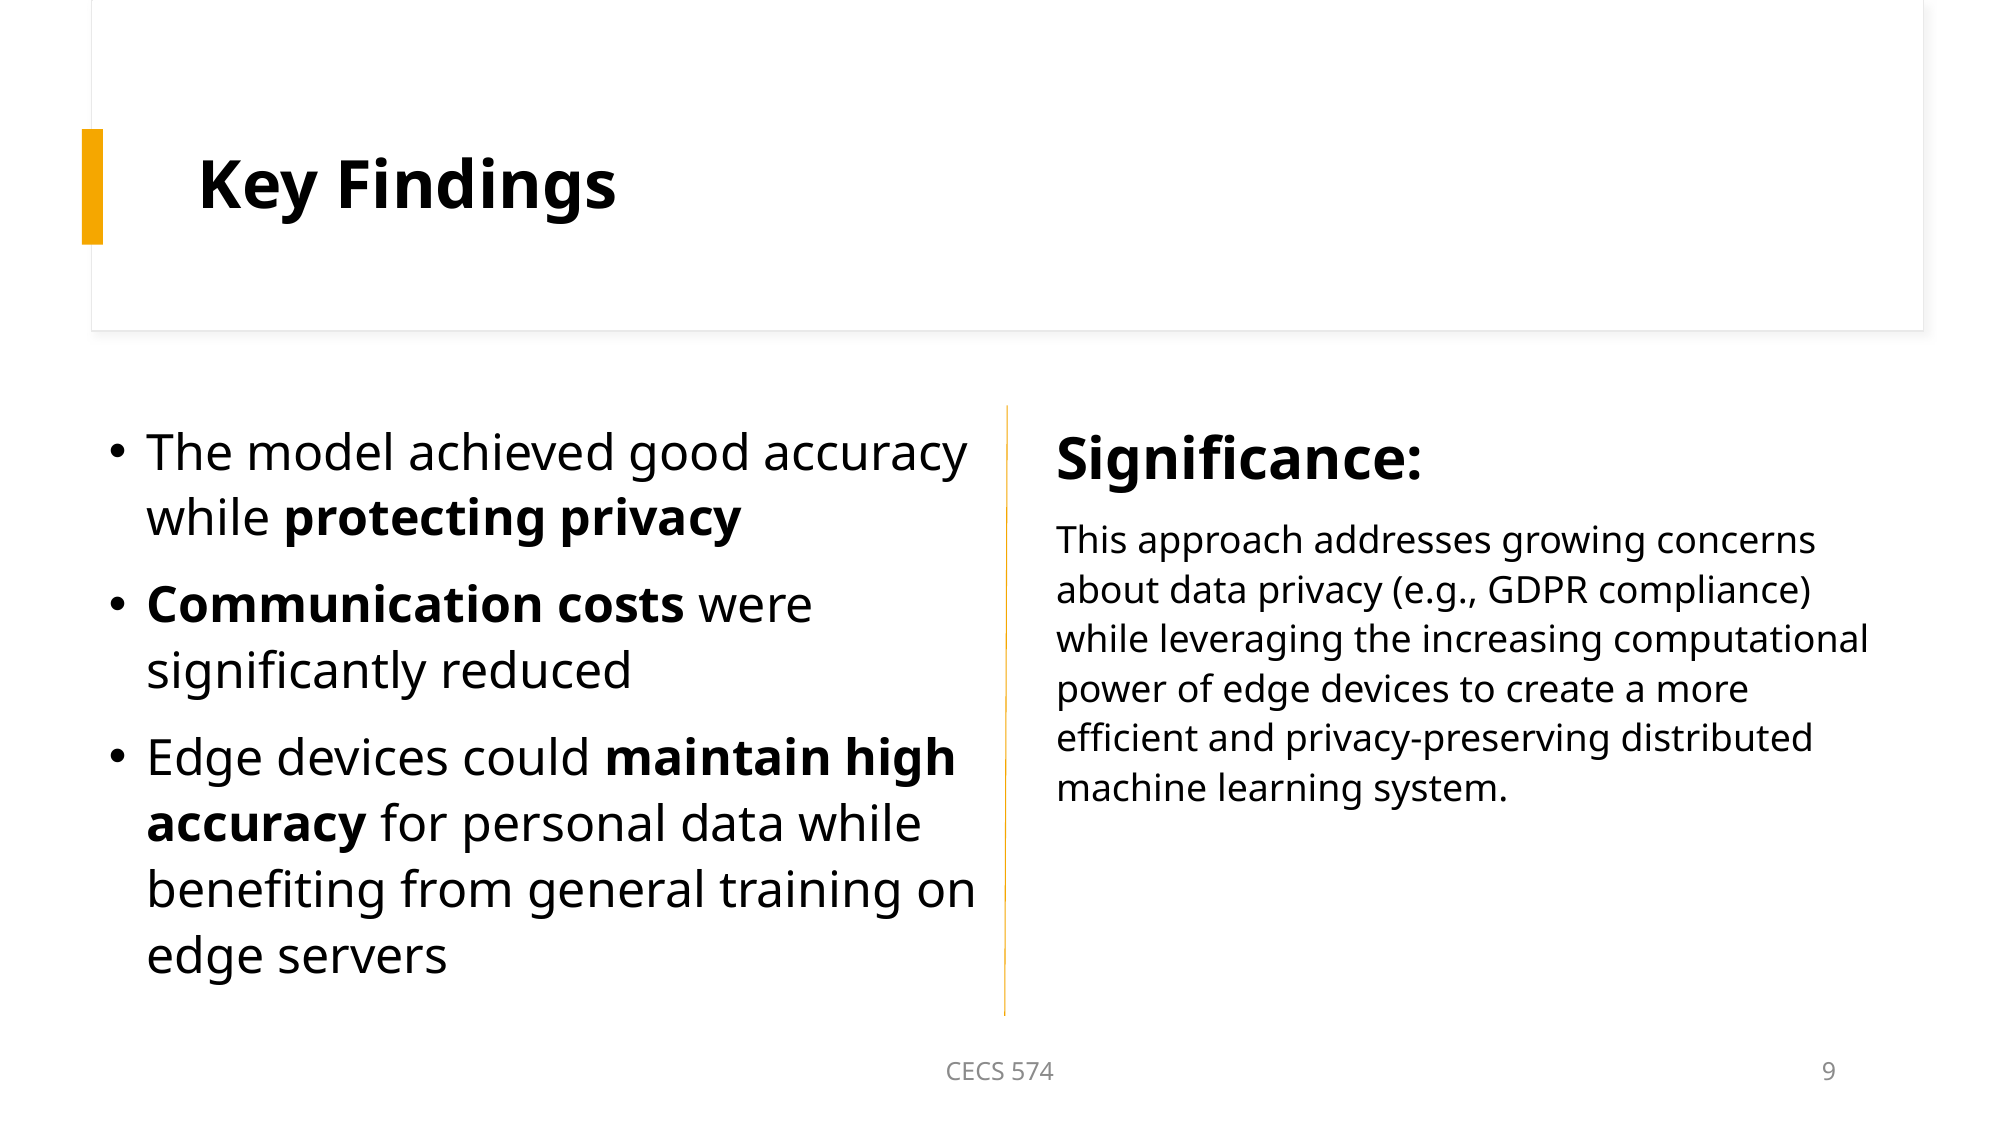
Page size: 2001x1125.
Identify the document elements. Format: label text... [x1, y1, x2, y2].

list Significance: This approach addresses growing concerns about data privacy (e.g., GDPR compliance) while leveraging the increasing computational power of edge devices to create a more efficient and privacy-preserving distributed machine learning system. [1041, 406, 1911, 1013]
title Key Findings [183, 90, 1851, 284]
list The model achieved good accuracy while protecting privacy Communication costs were significantly reduced Edge devices could maintain high accuracy for personal data while benefiting from general training on edge servers [93, 406, 999, 1013]
slide_number 9 [1401, 1042, 1851, 1103]
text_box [1004, 405, 1008, 1016]
footer CECS 574 [662, 1042, 1338, 1103]
